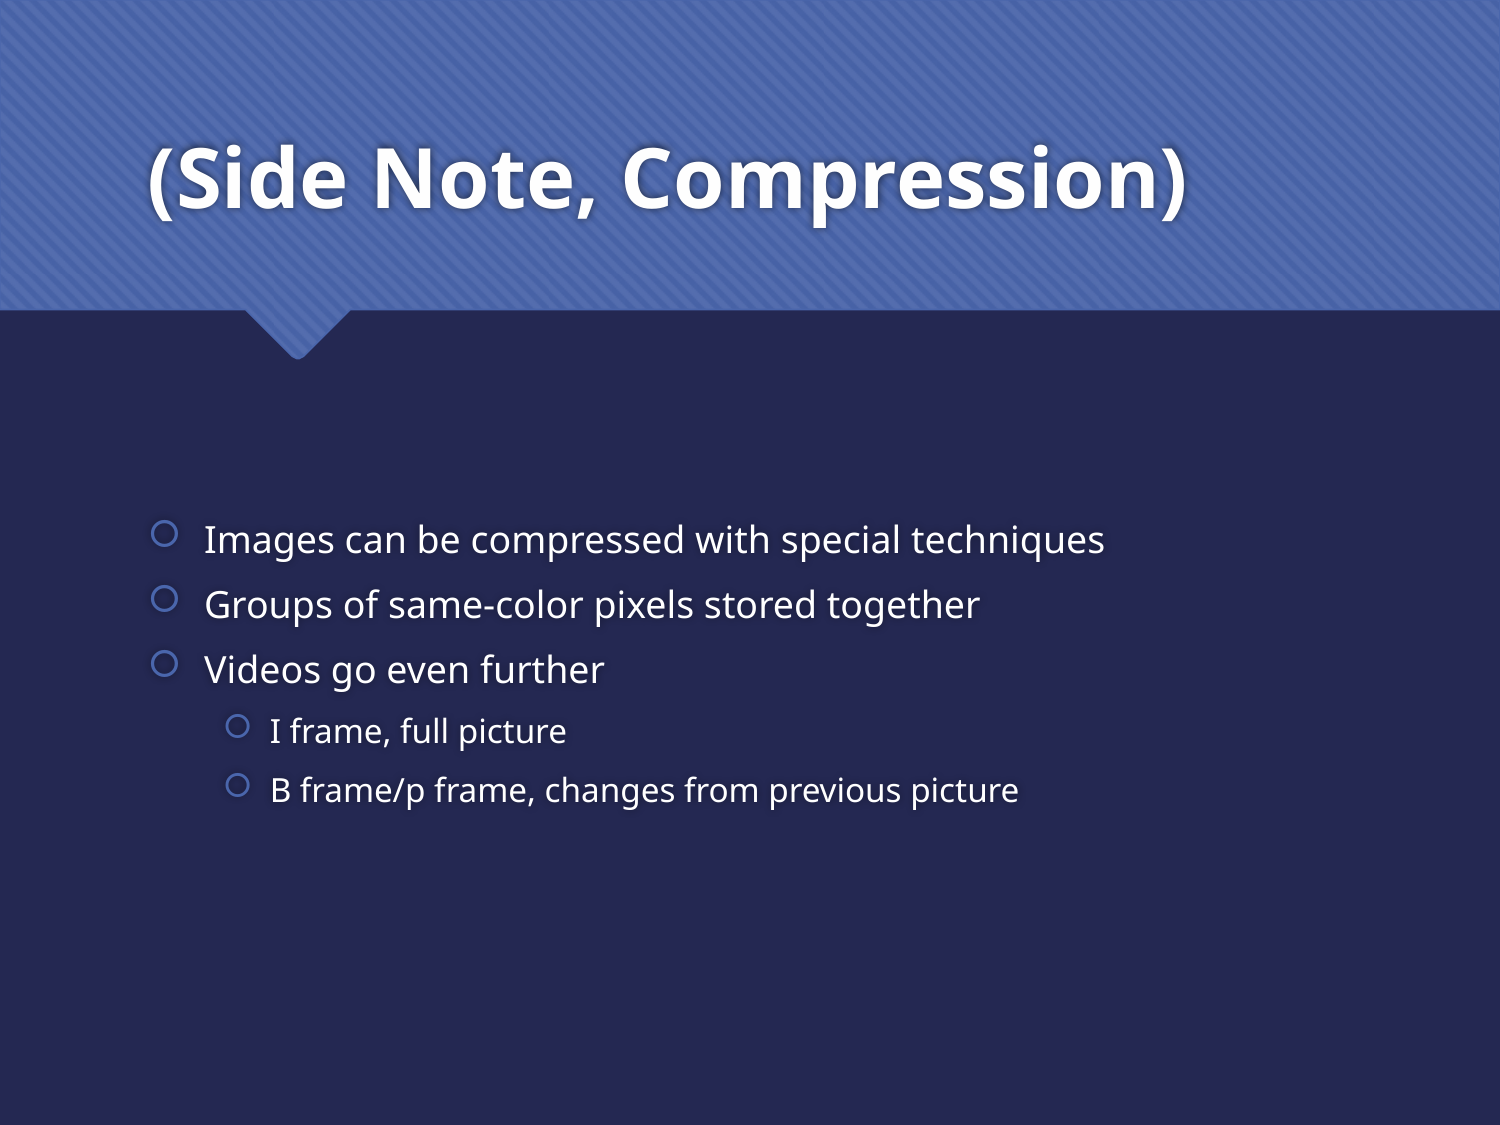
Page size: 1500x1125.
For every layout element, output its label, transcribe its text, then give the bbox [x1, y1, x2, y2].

list Images can be compressed with special techniques Groups of same-color pixels stored together Videos go even further I frame, full picture B frame/p frame, changes from previous picture [132, 364, 1368, 962]
title (Side Note, Compression) [132, 73, 1368, 233]
